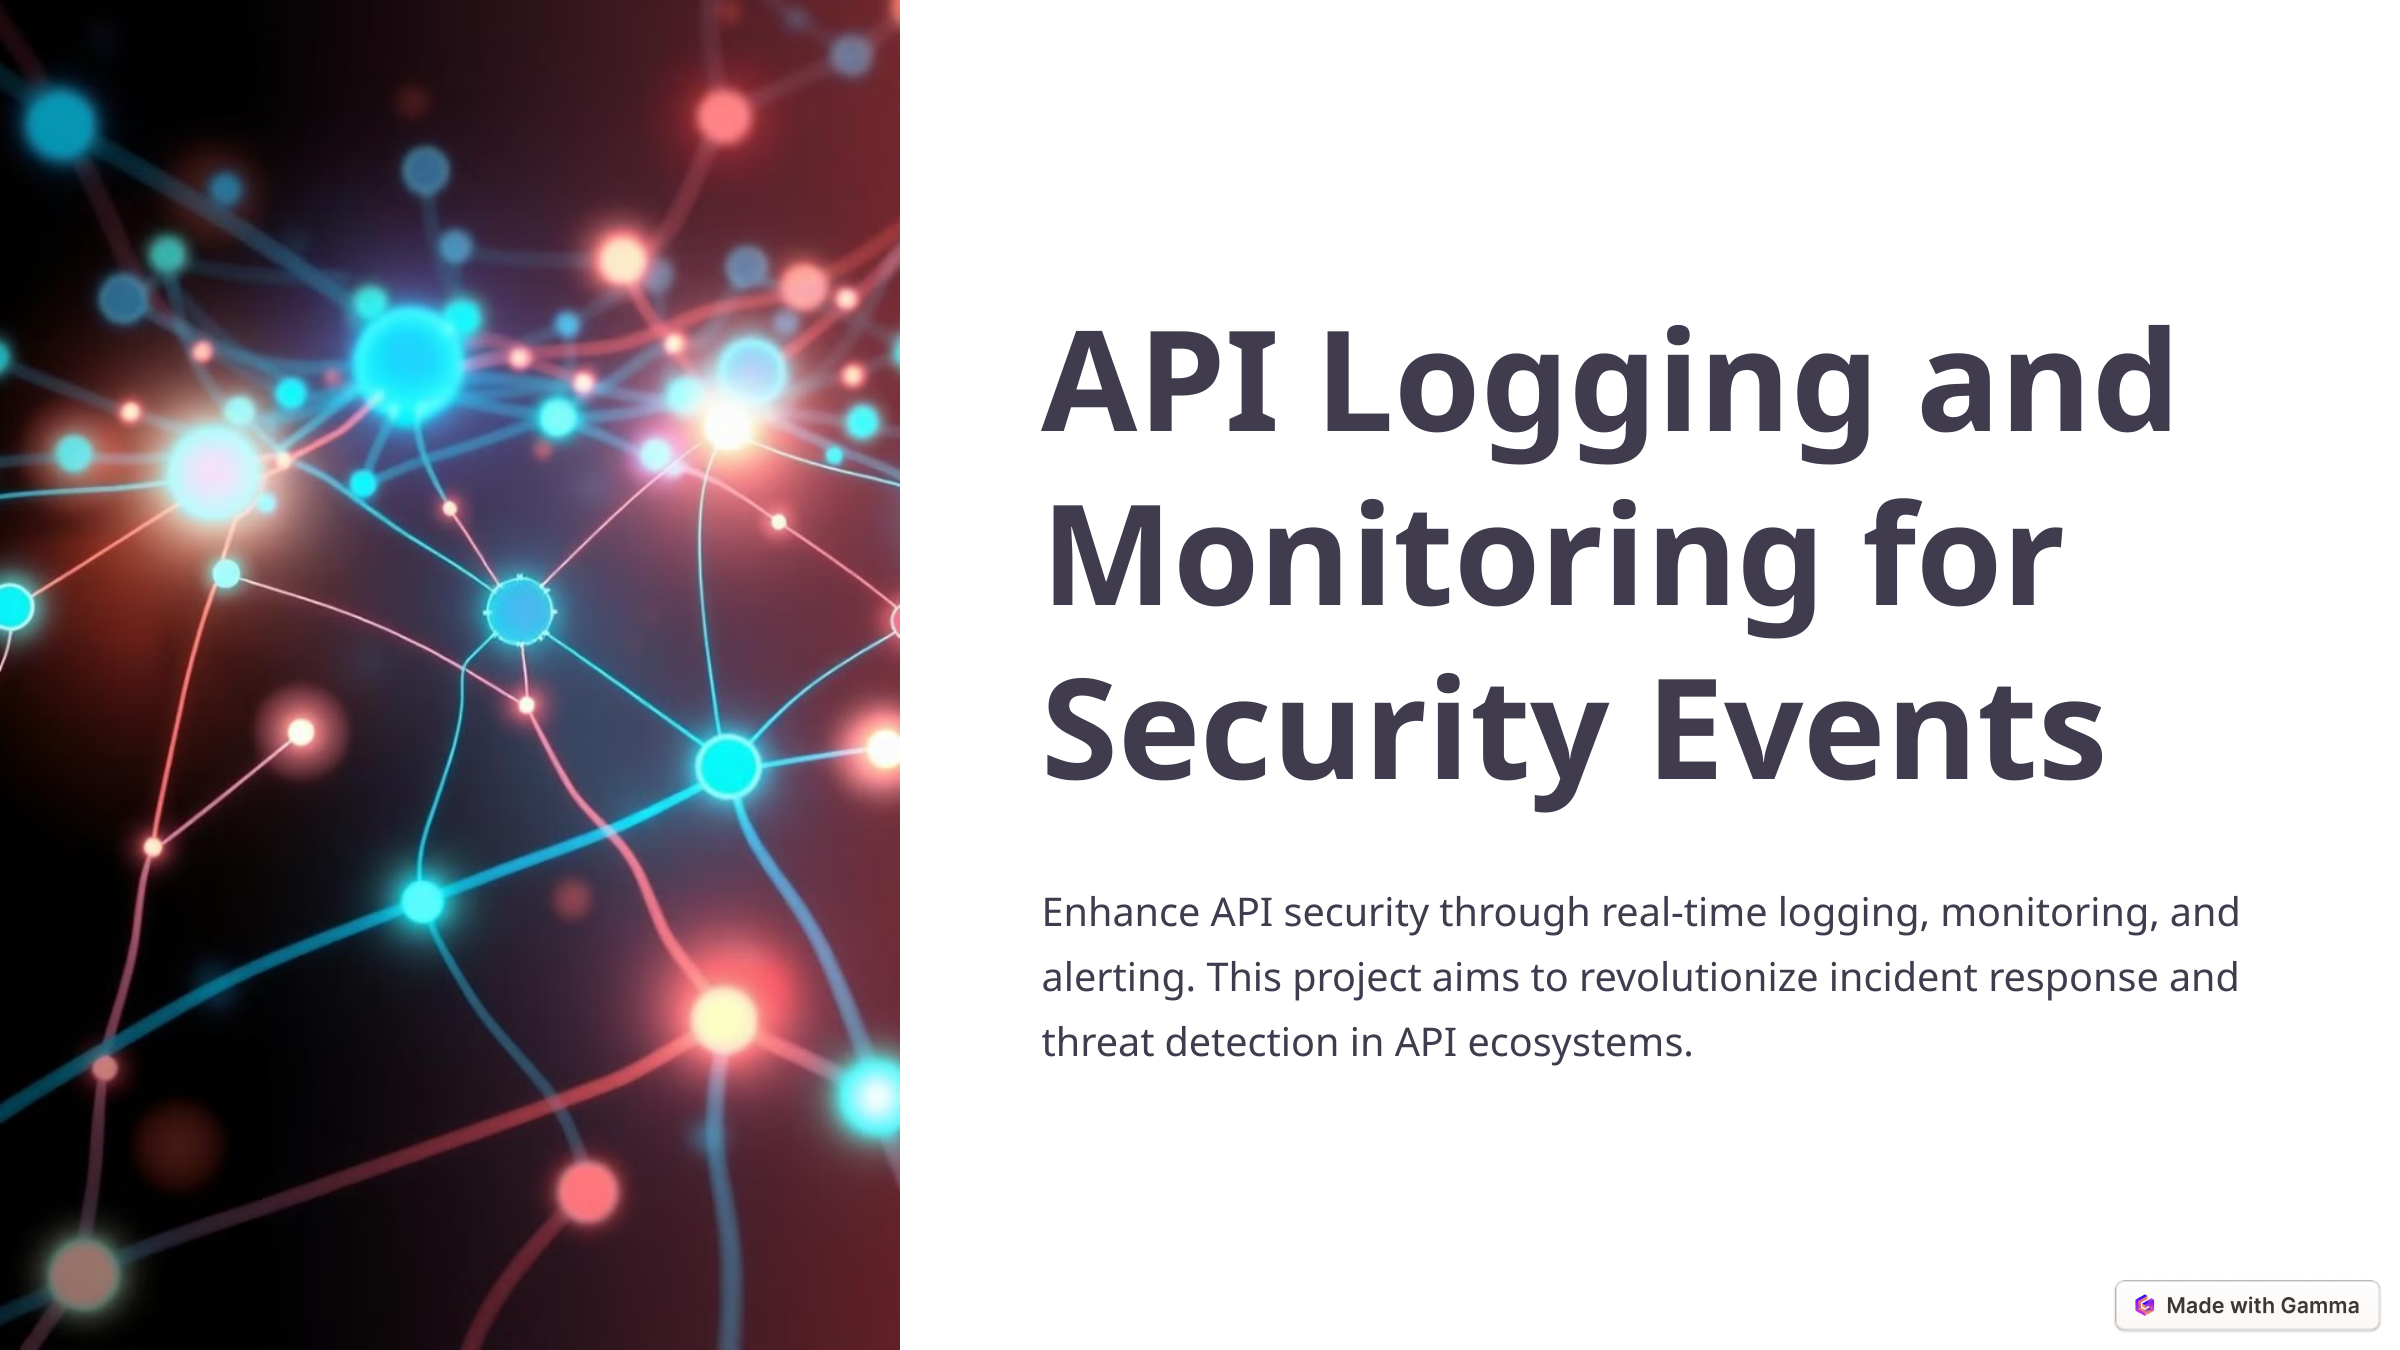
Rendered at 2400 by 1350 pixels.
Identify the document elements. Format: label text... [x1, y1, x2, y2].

picture [2106, 1271, 2389, 1339]
text_box Enhance API security through real-time logging, monitoring, and alerting. This project aims to revolutionize incident response and threat detection in API ecosystems. [1041, 870, 2259, 1065]
picture [0, 0, 900, 1350]
text_box API Logging and Monitoring for Security Events [1041, 285, 2259, 810]
